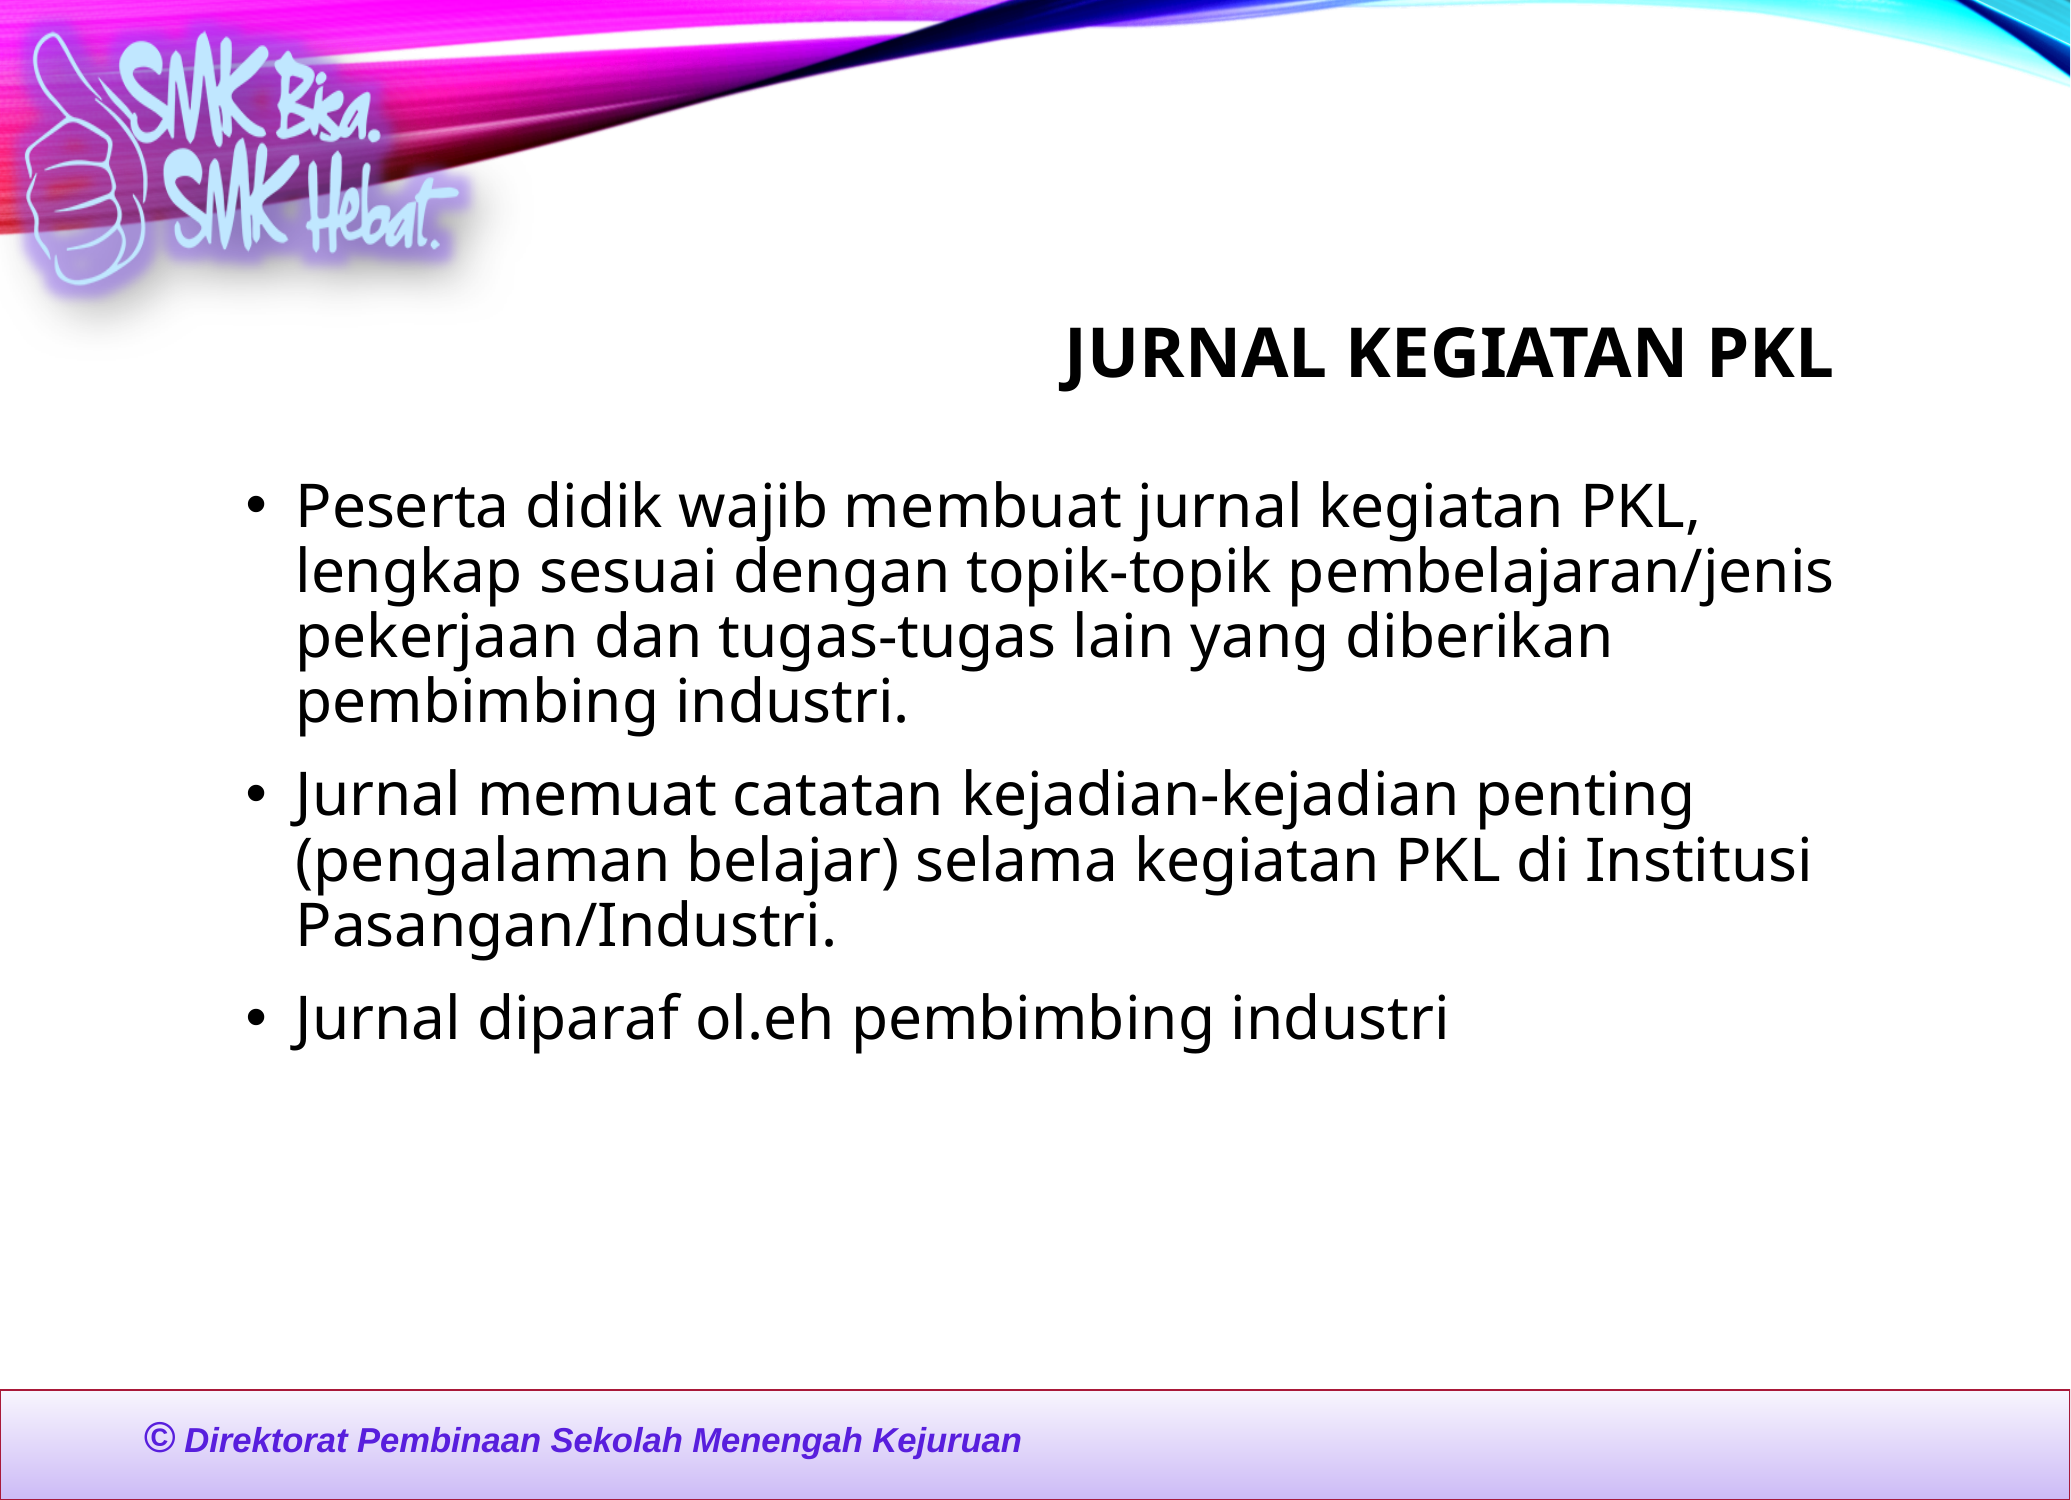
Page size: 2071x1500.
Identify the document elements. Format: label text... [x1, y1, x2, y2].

text_box DUDI [8, 13, 18, 23]
picture [0, 0, 2071, 237]
title Jurnal Kegiatan PKL [970, 288, 1850, 422]
list Peserta didik wajib membuat jurnal kegiatan PKL, lengkap sesuai dengan topik-topik pembelajaran/jenis pekerjaan dan tugas-tugas lain yang diberikan pembimbing industri. Jurnal memuat catatan kejadian-kejadian penting (pengalaman belajar) selama kegiatan PKL di Institusi Pasangan/Industri. Jurnal diparaf ol.eh pembimbing industri [230, 467, 1930, 1151]
